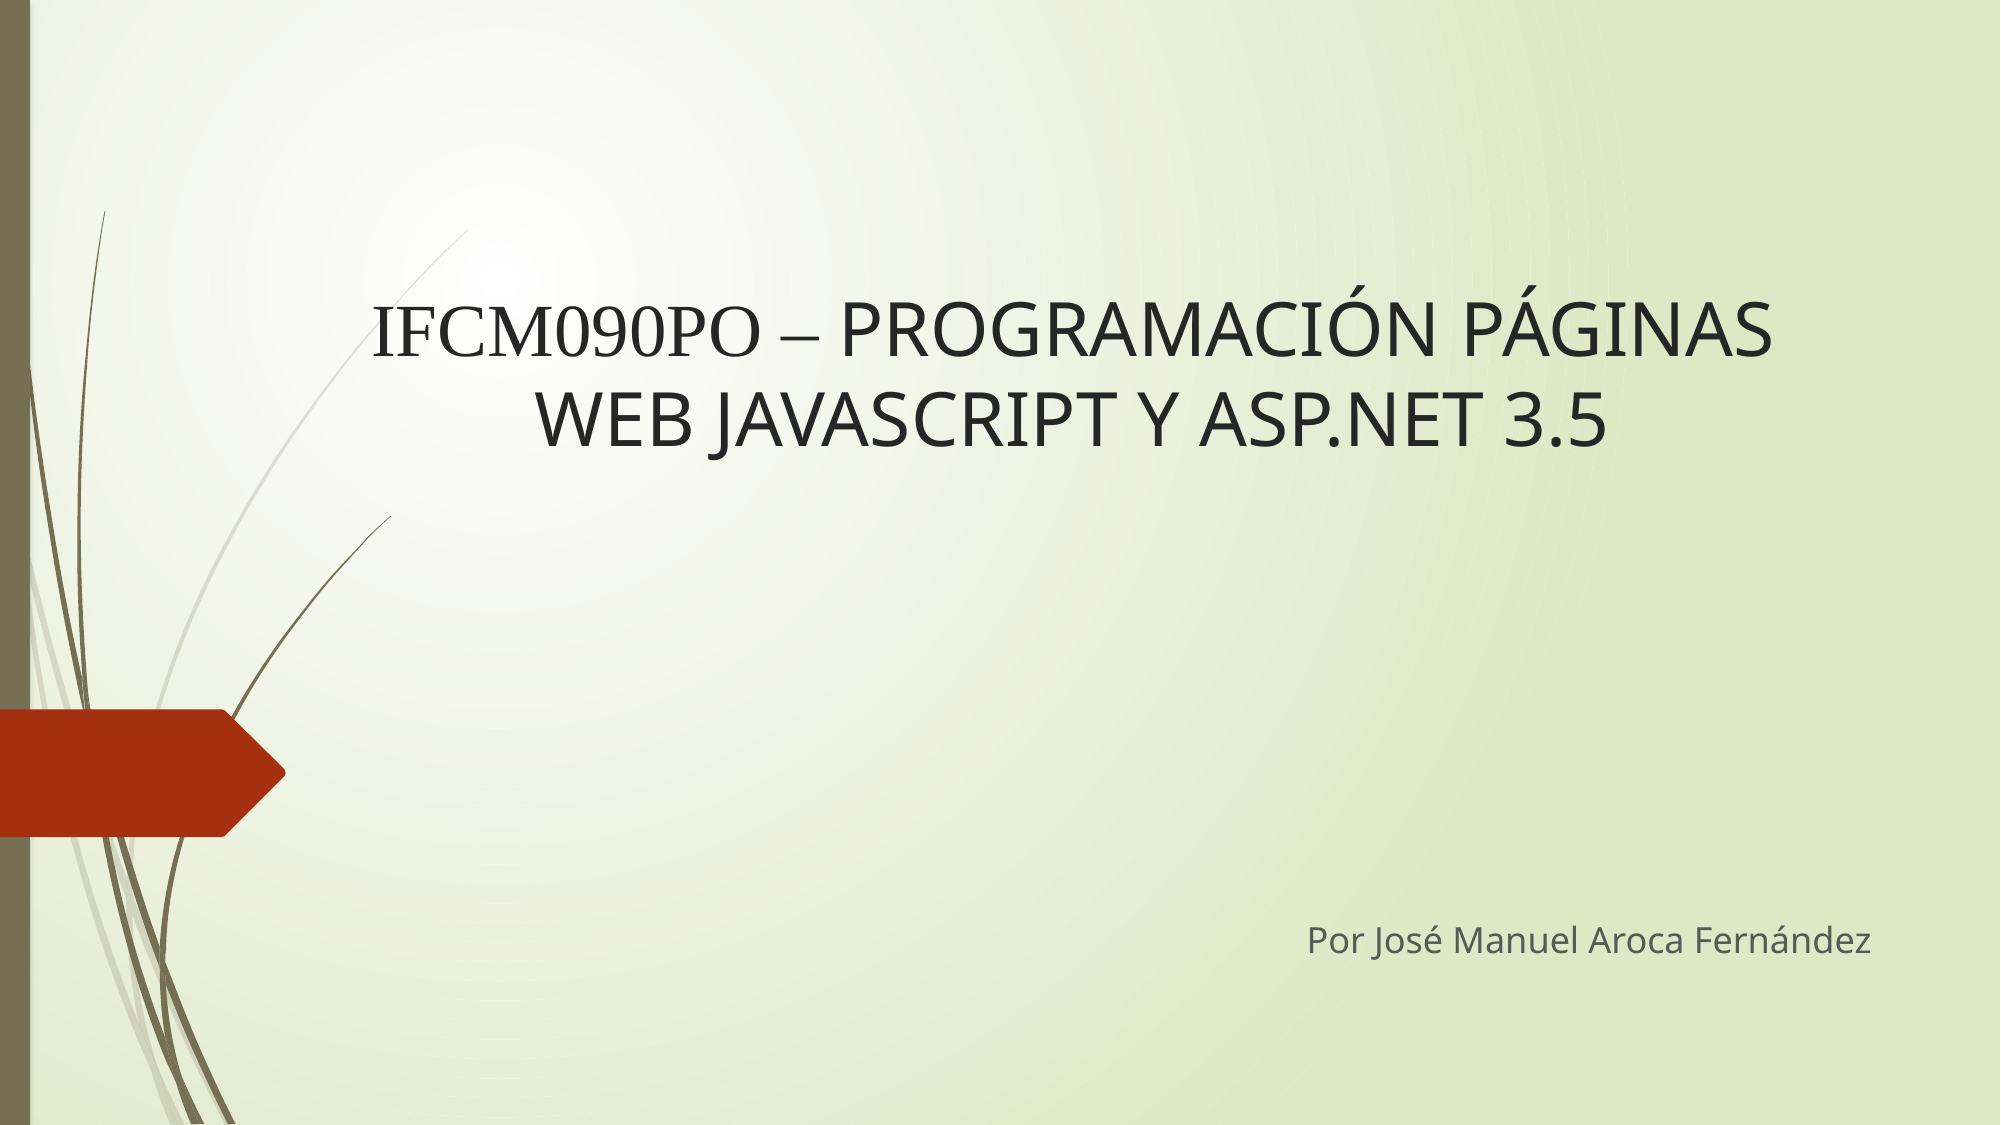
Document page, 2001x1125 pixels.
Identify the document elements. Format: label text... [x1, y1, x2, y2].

subtitle Por José Manuel Aroca Fernández [424, 783, 1888, 969]
title IFCM090PO – PROGRAMACIÓN PÁGINAS WEB JAVASCRIPT Y ASP.NET 3.5 [341, 98, 1805, 470]
